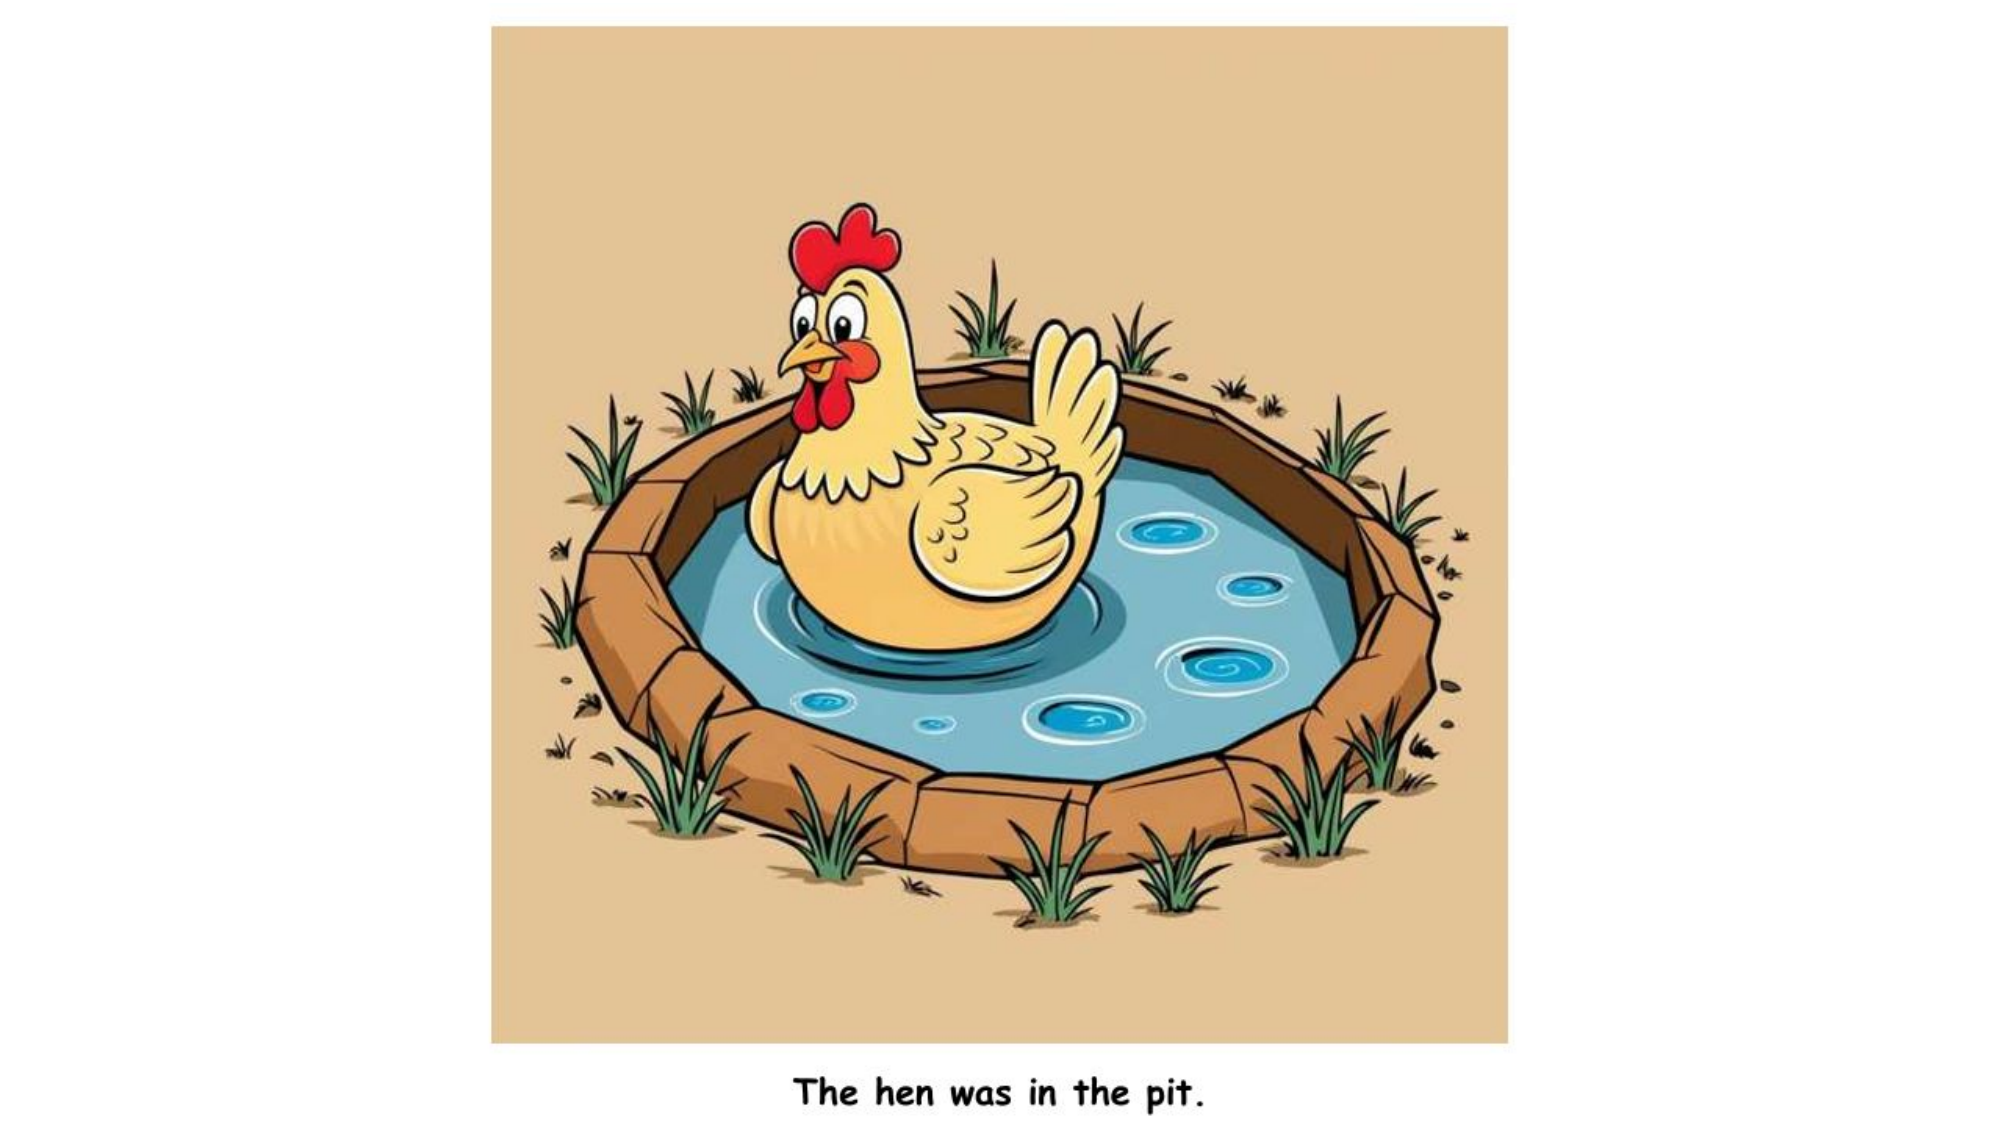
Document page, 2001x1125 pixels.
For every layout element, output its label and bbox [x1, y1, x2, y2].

picture [440, 3, 1560, 1122]
